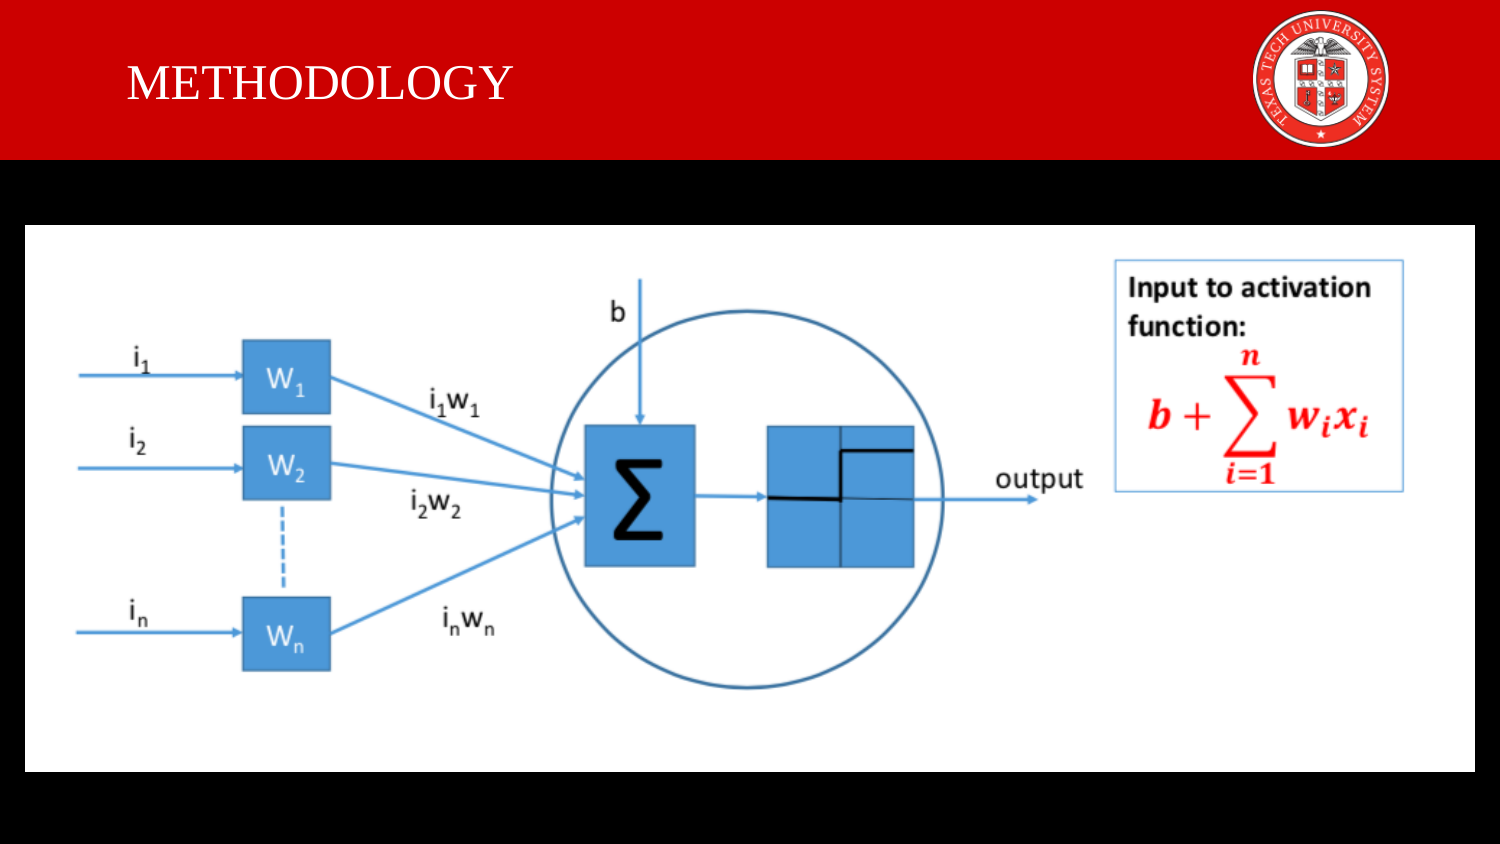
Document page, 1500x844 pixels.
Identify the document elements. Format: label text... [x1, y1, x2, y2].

picture [25, 225, 1475, 772]
title METHODOLOGY [111, 9, 1389, 150]
